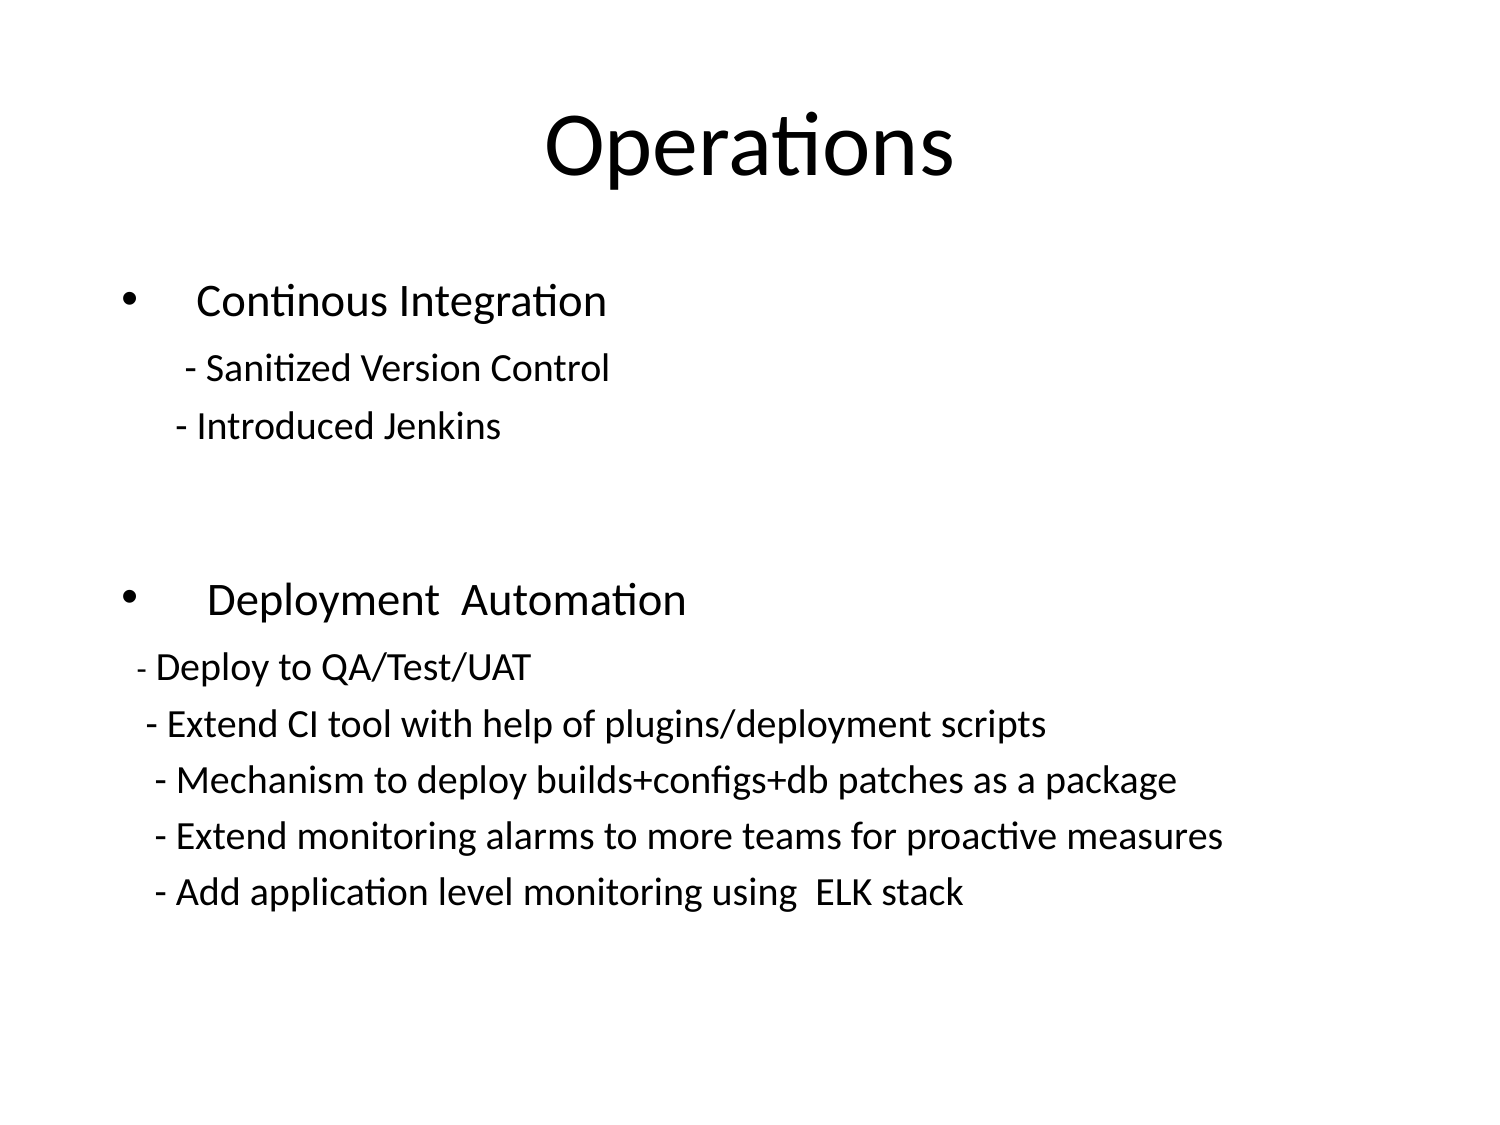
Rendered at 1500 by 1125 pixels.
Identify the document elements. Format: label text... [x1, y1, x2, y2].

title Operations [75, 45, 1425, 233]
list Continous Integration - Sanitized Version Control - Introduced Jenkins Deployment Automation - Deploy to QA/Test/UAT - Extend CI tool with help of plugins/deployment scripts - Mechanism to deploy builds+configs+db patches as a package - Extend monitoring alarms to more teams for proactive measures - Add application level monitoring using ELK stack [31, 262, 1443, 1005]
